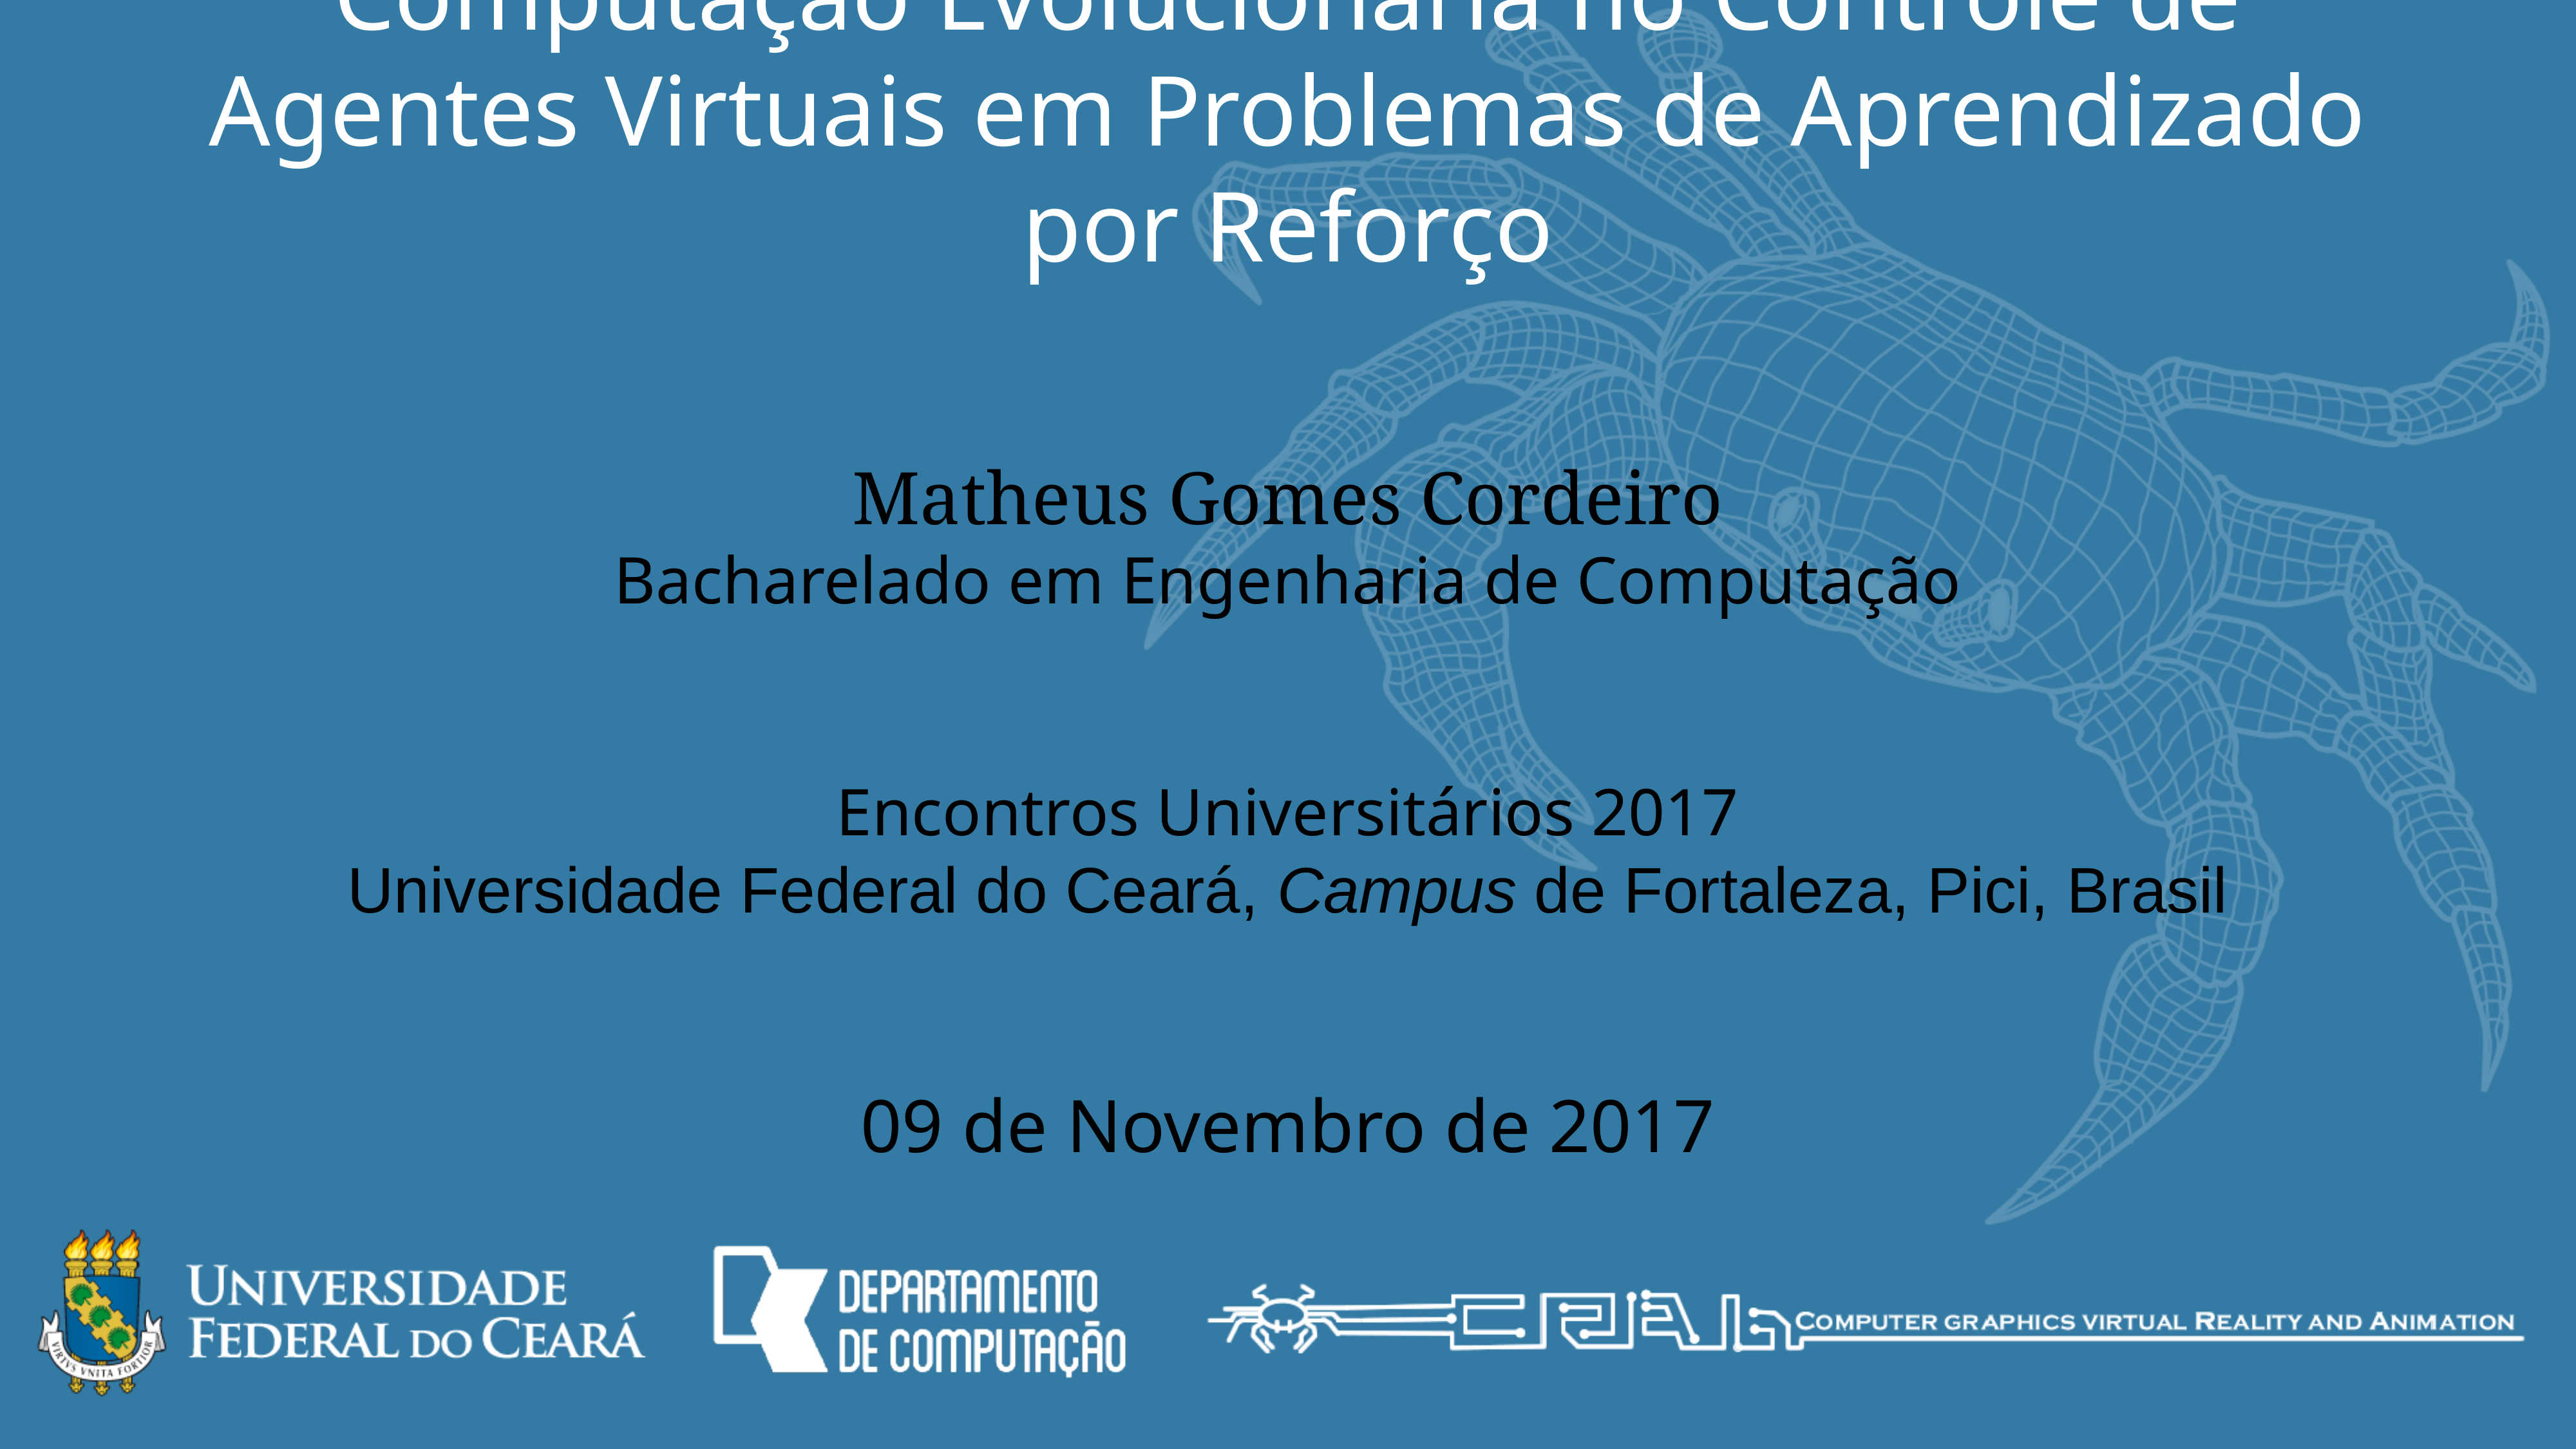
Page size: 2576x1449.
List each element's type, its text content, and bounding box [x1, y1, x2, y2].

picture [0, 1230, 2576, 1449]
title Computação Evolucionária no Controle de Agentes Virtuais em Problemas de Aprendizado por Reforço [176, 35, 2400, 281]
picture [0, 0, 2576, 451]
list Matheus Gomes Cordeiro Bacharelado em Engenharia de Computação Encontros Universitários 2017 Universidade Federal do Ceará, Campus de Fortaleza, Pici, Brasil 09 de Novembro de 2017 [0, 451, 2576, 1230]
